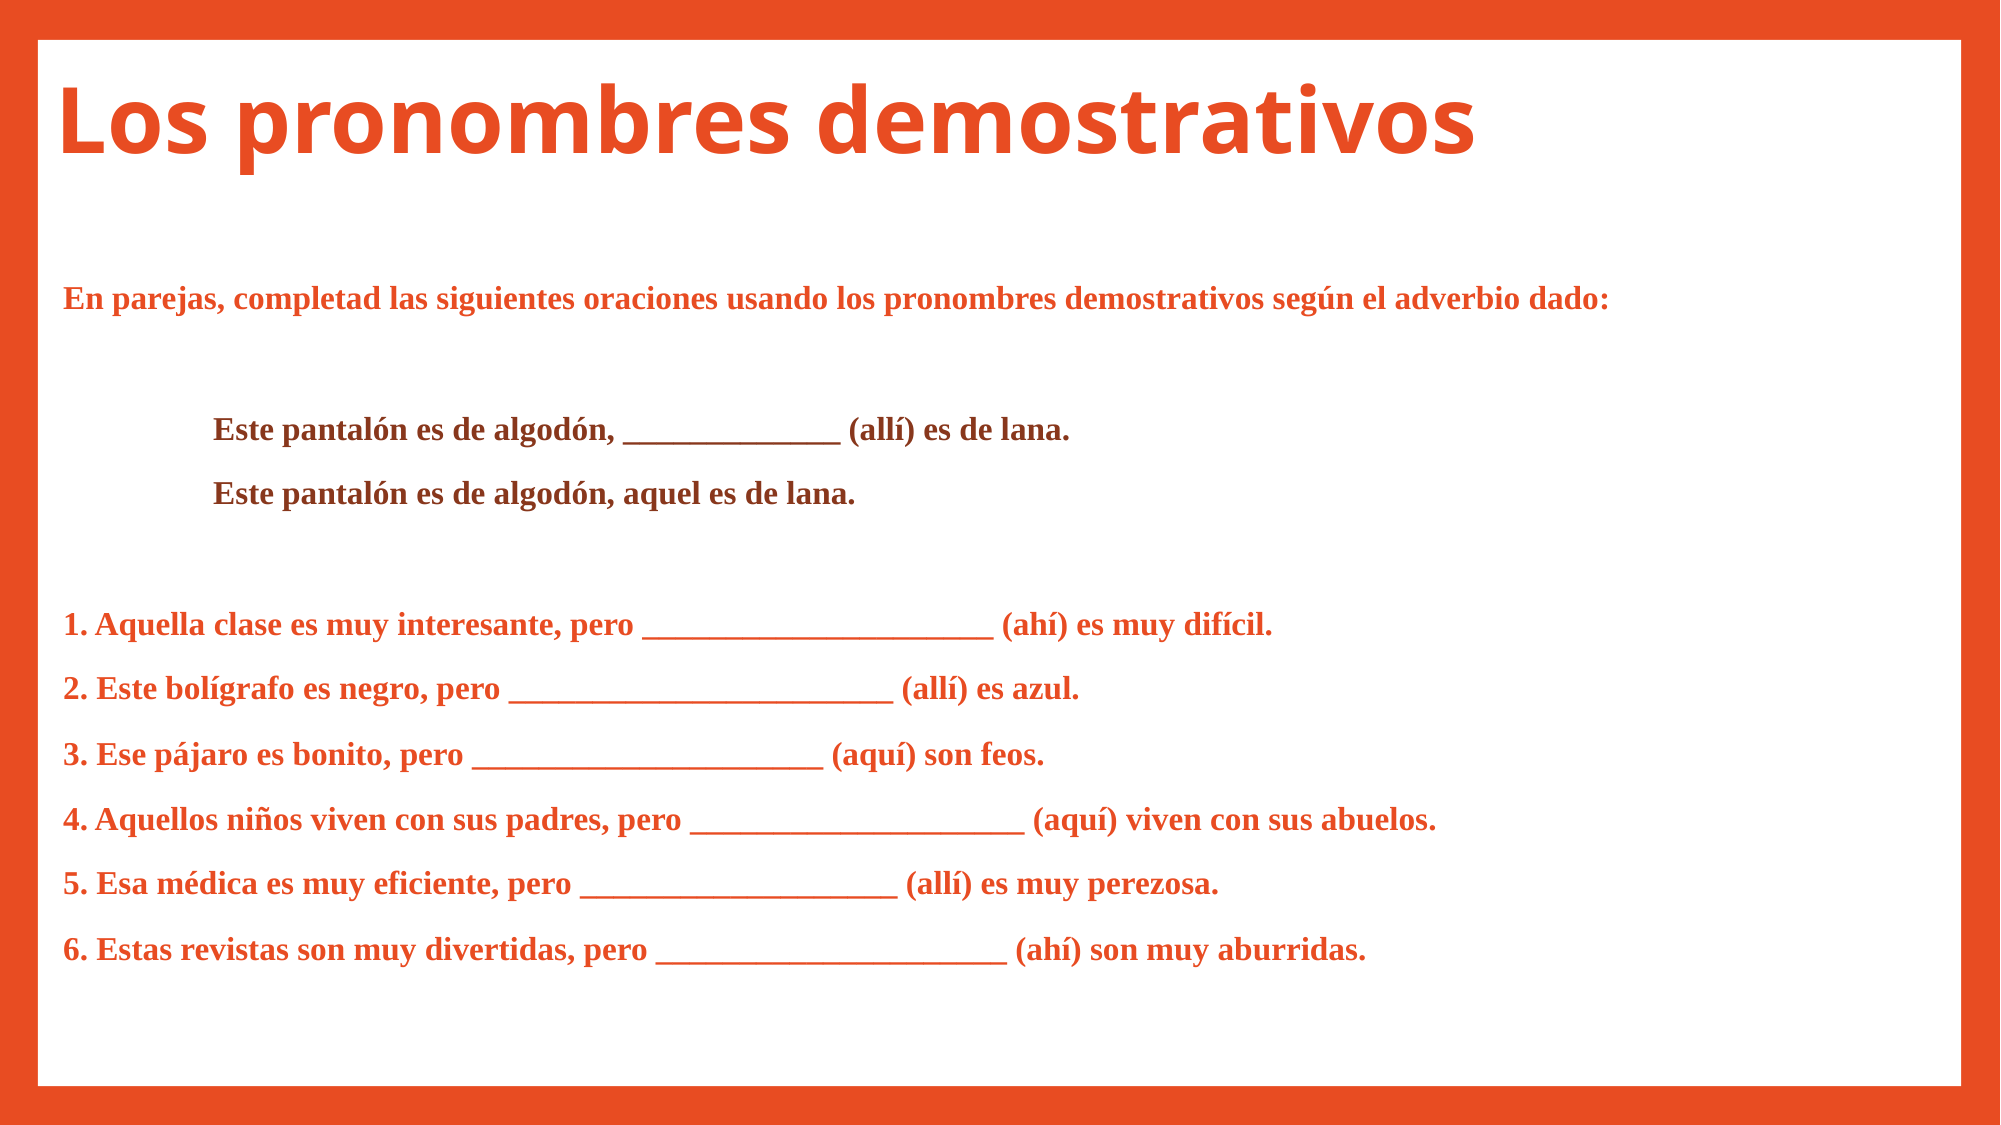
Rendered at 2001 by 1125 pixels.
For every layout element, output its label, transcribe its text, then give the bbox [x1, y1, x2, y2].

title Los pronombres demostrativos [40, 56, 1956, 191]
list En parejas, completad las siguientes oraciones usando los pronombres demostrativos según el adverbio dado: Este pantalón es de algodón, _____________ (allí) es de lana. Este pantalón es de algodón, aquel es de lana. 1. Aquella clase es muy interesante, pero _____________________ (ahí) es muy difícil. 2. Este bolígrafo es negro, pero _______________________ (allí) es azul. 3. Ese pájaro es bonito, pero _____________________ (aquí) son feos. 4. Aquellos niños viven con sus padres, pero ____________________ (aquí) viven con sus abuelos. 5. Esa médica es muy eficiente, pero ___________________ (allí) es muy perezosa. 6. Estas revistas son muy divertidas, pero _____________________ (ahí) son muy aburridas. [40, 204, 1956, 1075]
